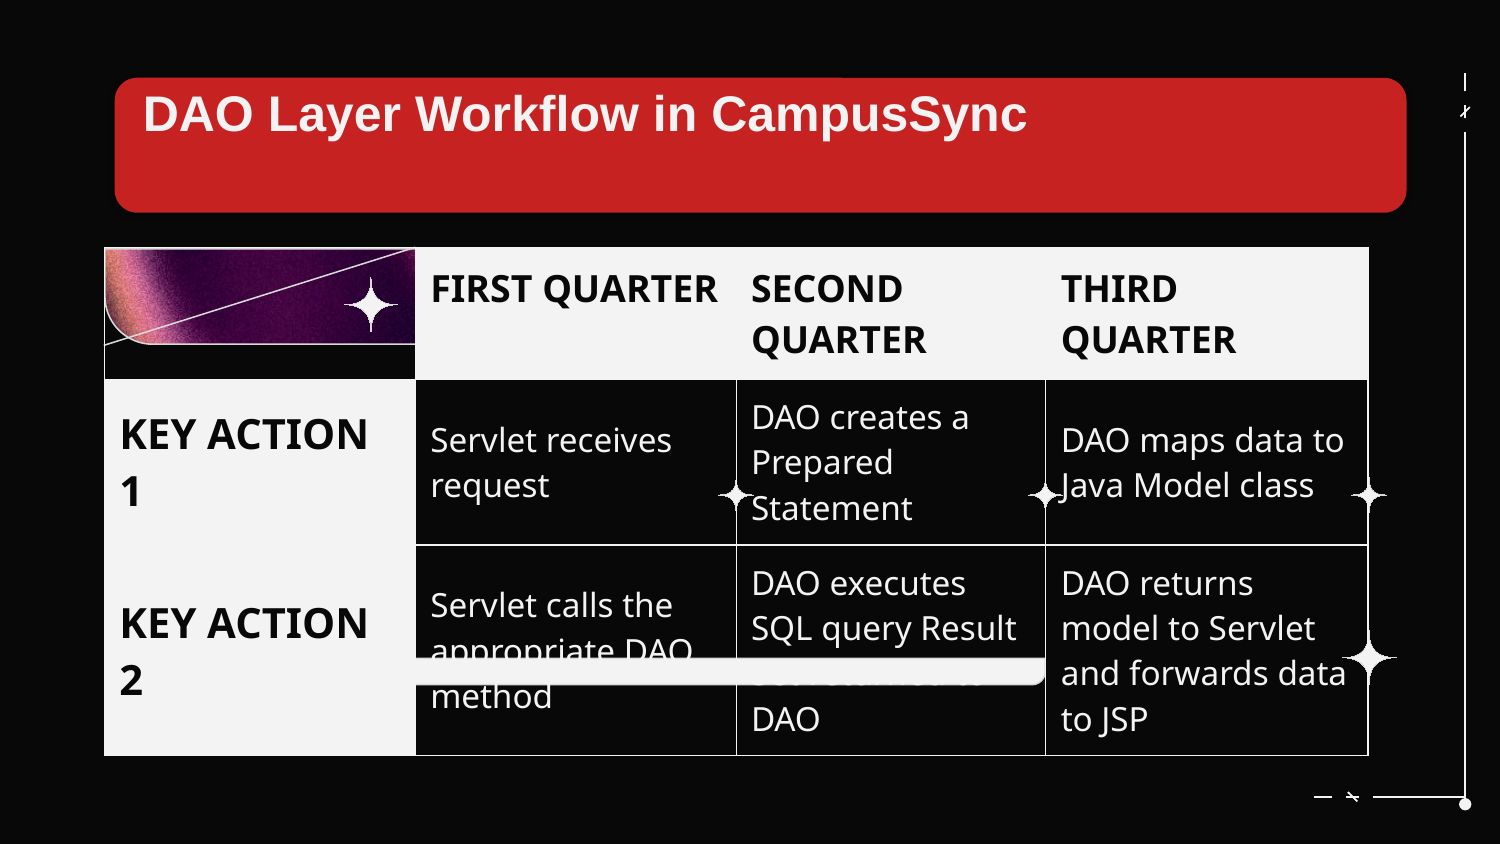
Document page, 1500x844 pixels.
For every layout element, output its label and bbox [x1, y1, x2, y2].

text_box [114, 77, 1407, 213]
text_box [103, 246, 1397, 685]
